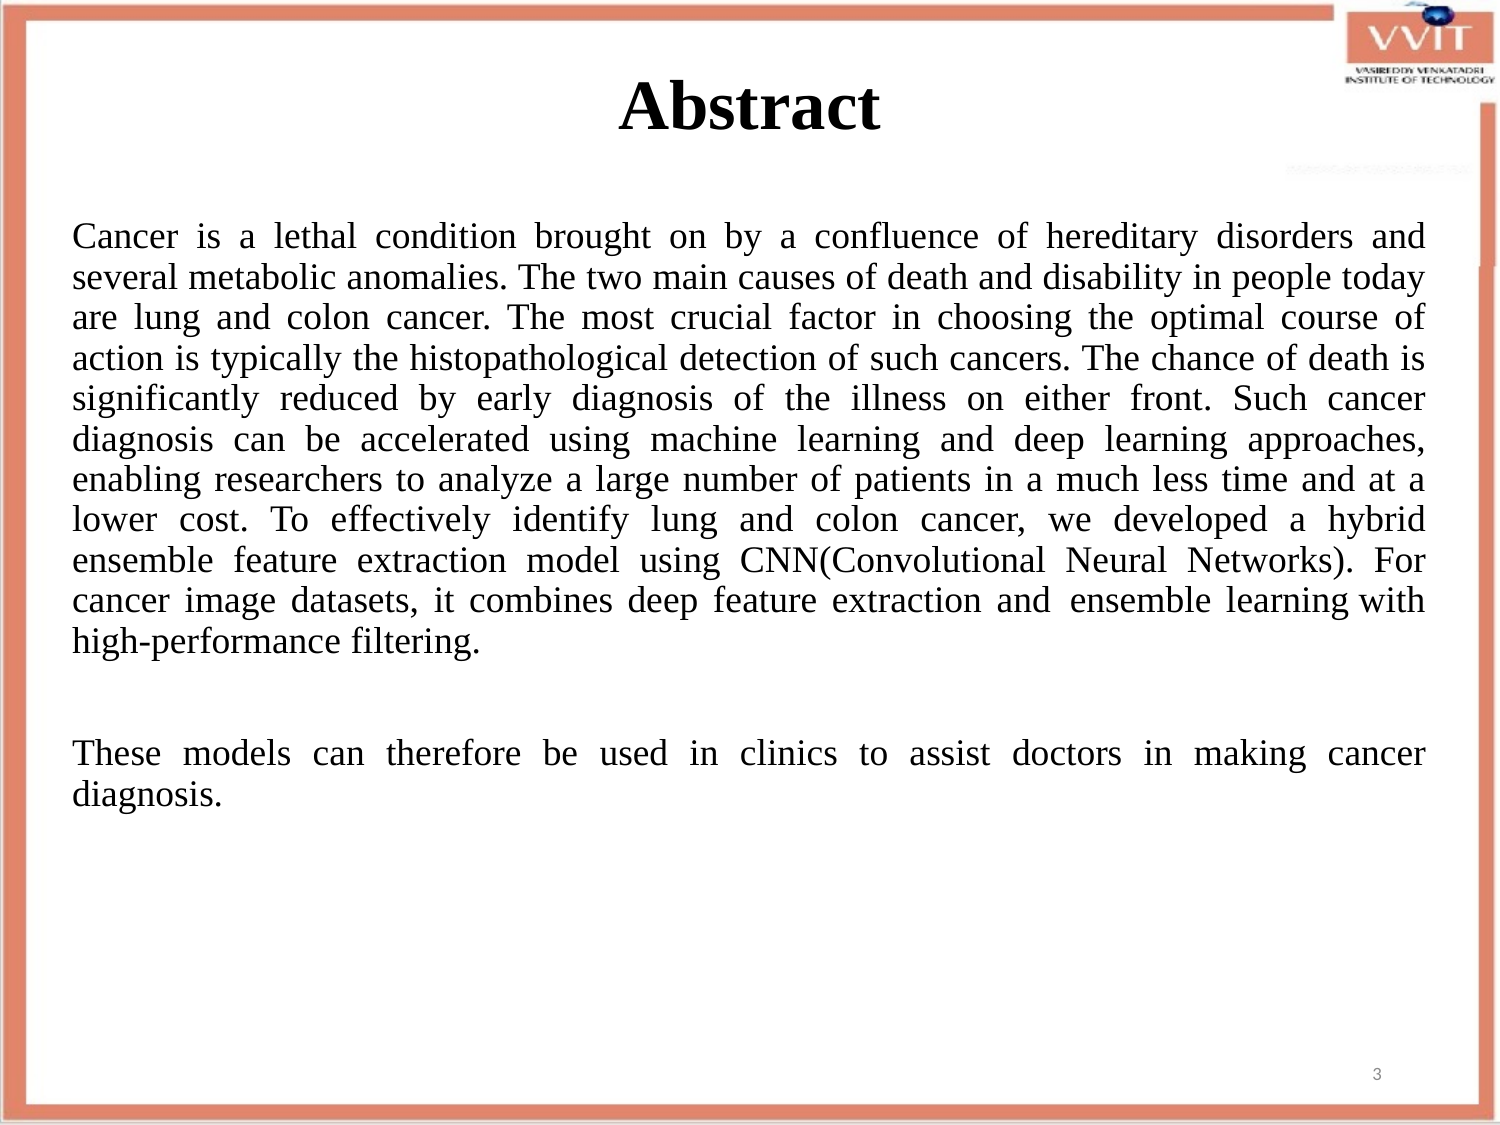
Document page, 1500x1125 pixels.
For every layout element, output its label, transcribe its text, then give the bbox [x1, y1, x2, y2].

picture [0, 0, 1500, 1125]
slide_number 3 [1059, 1042, 1397, 1103]
title Abstract [103, 68, 1397, 146]
list Cancer is a lethal condition brought on by a confluence of hereditary disorders and several metabolic anomalies. The two main causes of death and disability in people today are lung and colon cancer. The most crucial factor in choosing the optimal course of action is typically the histopathological detection of such cancers. The chance of death is significantly reduced by early diagnosis of the illness on either front. Such cancer diagnosis can be accelerated using machine learning and deep learning approaches, enabling researchers to analyze a large number of patients in a much less time and at a lower cost. To effectively identify lung and colon cancer, we developed a hybrid ensemble feature extraction model using CNN(Convolutional Neural Networks). For cancer image datasets, it combines deep feature extraction and ensemble learning with high-performance filtering. These models can therefore be used in clinics to assist doctors in making cancer diagnosis. [57, 208, 1443, 917]
